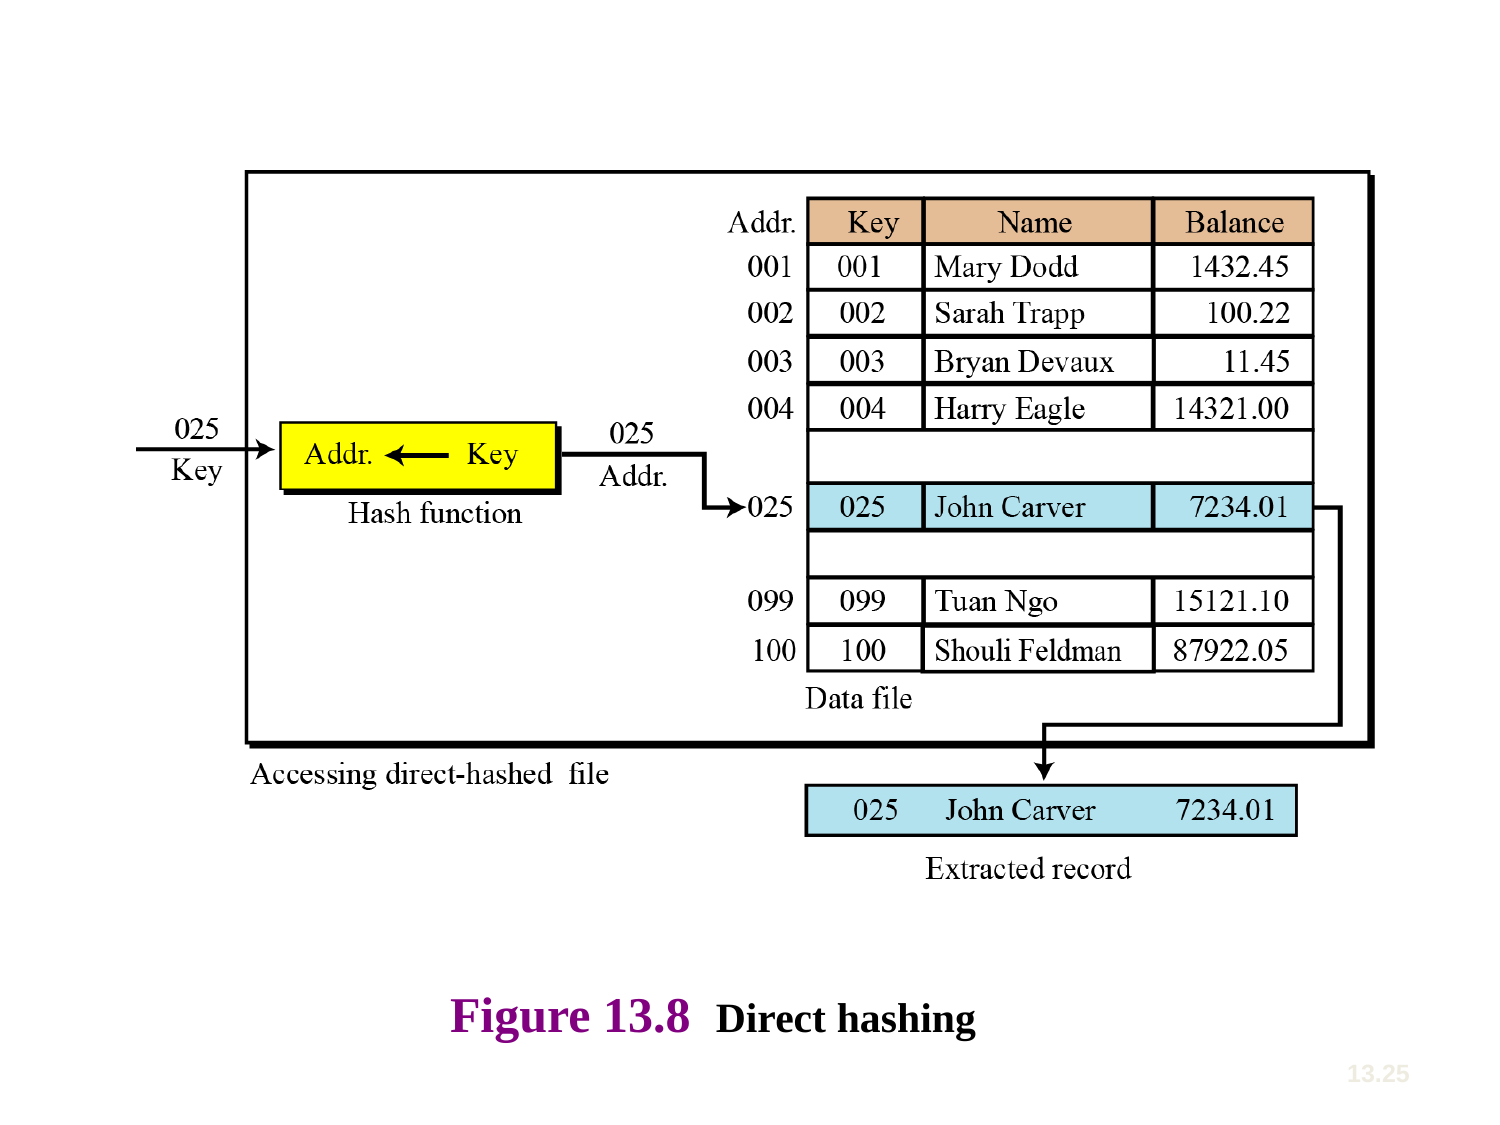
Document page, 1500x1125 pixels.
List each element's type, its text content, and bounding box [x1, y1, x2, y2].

text_box Figure 13.8 Direct hashing [435, 974, 992, 1050]
picture [136, 169, 1376, 888]
slide_number 13.25 [1074, 1042, 1425, 1103]
